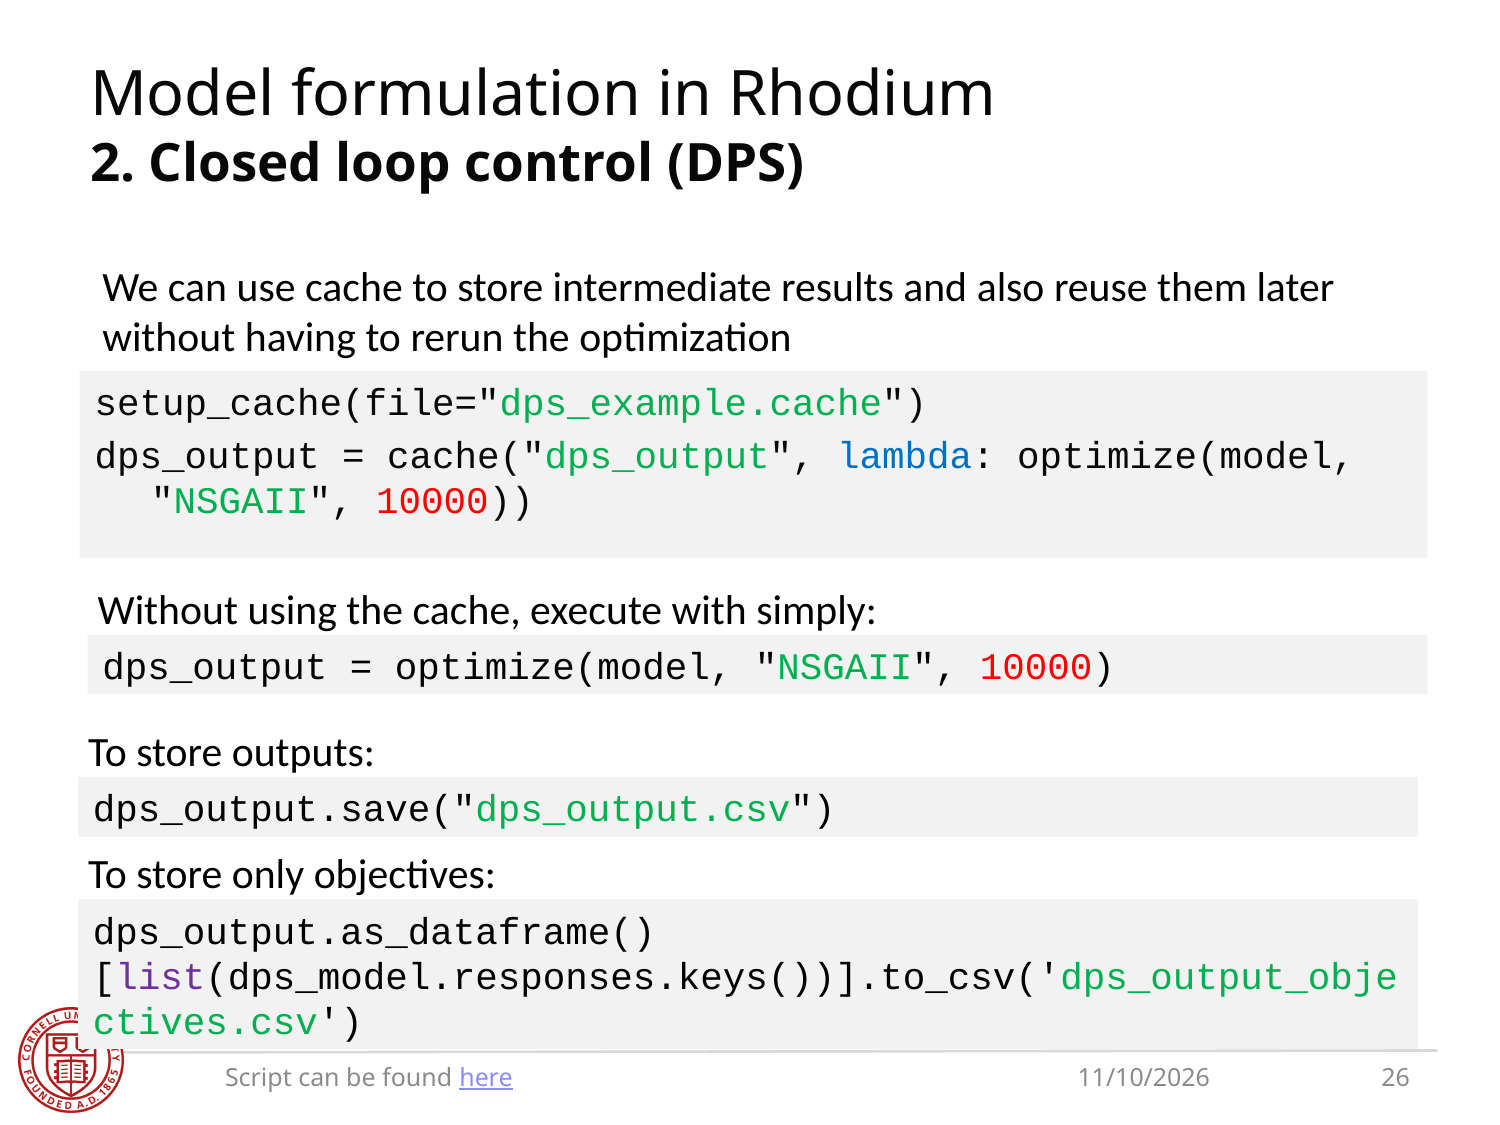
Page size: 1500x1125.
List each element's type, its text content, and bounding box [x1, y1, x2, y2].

text_box dps_output.as_dataframe()[list(dps_model.responses.keys())].to_csv('dps_output_objectives.csv') [78, 899, 1419, 1049]
picture [18, 1007, 124, 1113]
title Model formulation in Rhodium 2. Closed loop control (DPS) [75, 45, 1425, 200]
text_box To store only objectives: [73, 839, 1179, 905]
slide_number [1062, 1056, 1225, 1100]
text_box Script can be found here [162, 1056, 575, 1100]
list setup_cache(file="dps_example.cache") dps_output = cache("dps_output", lambda: optimize(model, "NSGAII", 10000)) [79, 370, 1428, 558]
text_box Without using the cache, execute with simply: [82, 575, 1188, 640]
text_box dps_output = optimize(model, "NSGAII", 10000) [87, 634, 1428, 695]
text_box To store outputs: [73, 717, 1179, 783]
text_box dps_output.save("dps_output.csv") [78, 776, 1419, 837]
text_box We can use cache to store intermediate results and also reuse them later without having to rerun the optimization [87, 252, 1428, 368]
slide_number 26 [1237, 1056, 1425, 1100]
